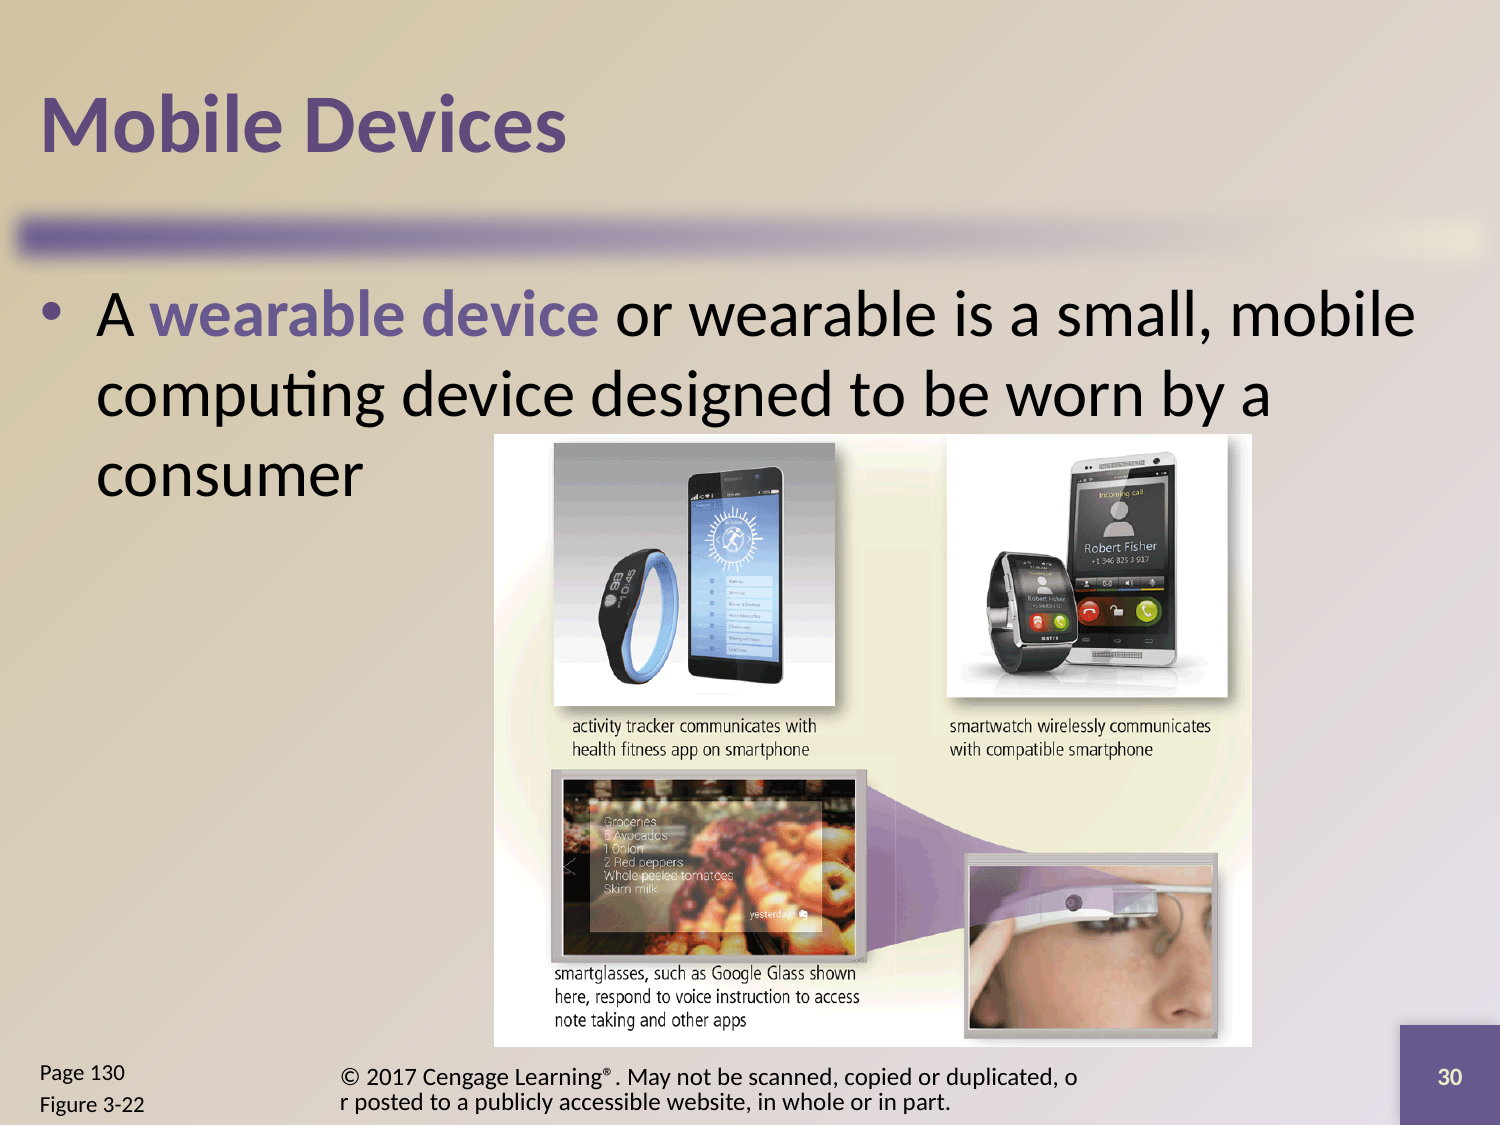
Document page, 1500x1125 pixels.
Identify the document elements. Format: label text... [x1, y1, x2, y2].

list Page 130 Figure 3-22 [24, 1050, 300, 1125]
footer © 2017 Cengage Learning®. May not be scanned, copied or duplicated, or posted to a publicly accessible website, in whole or in part. [324, 1045, 1100, 1105]
picture [494, 434, 1252, 1048]
slide_number 30 [1400, 1025, 1500, 1125]
list A wearable device or wearable is a small, mobile computing device designed to be worn by a consumer [24, 262, 1475, 1025]
title Mobile Devices [24, 24, 1475, 213]
